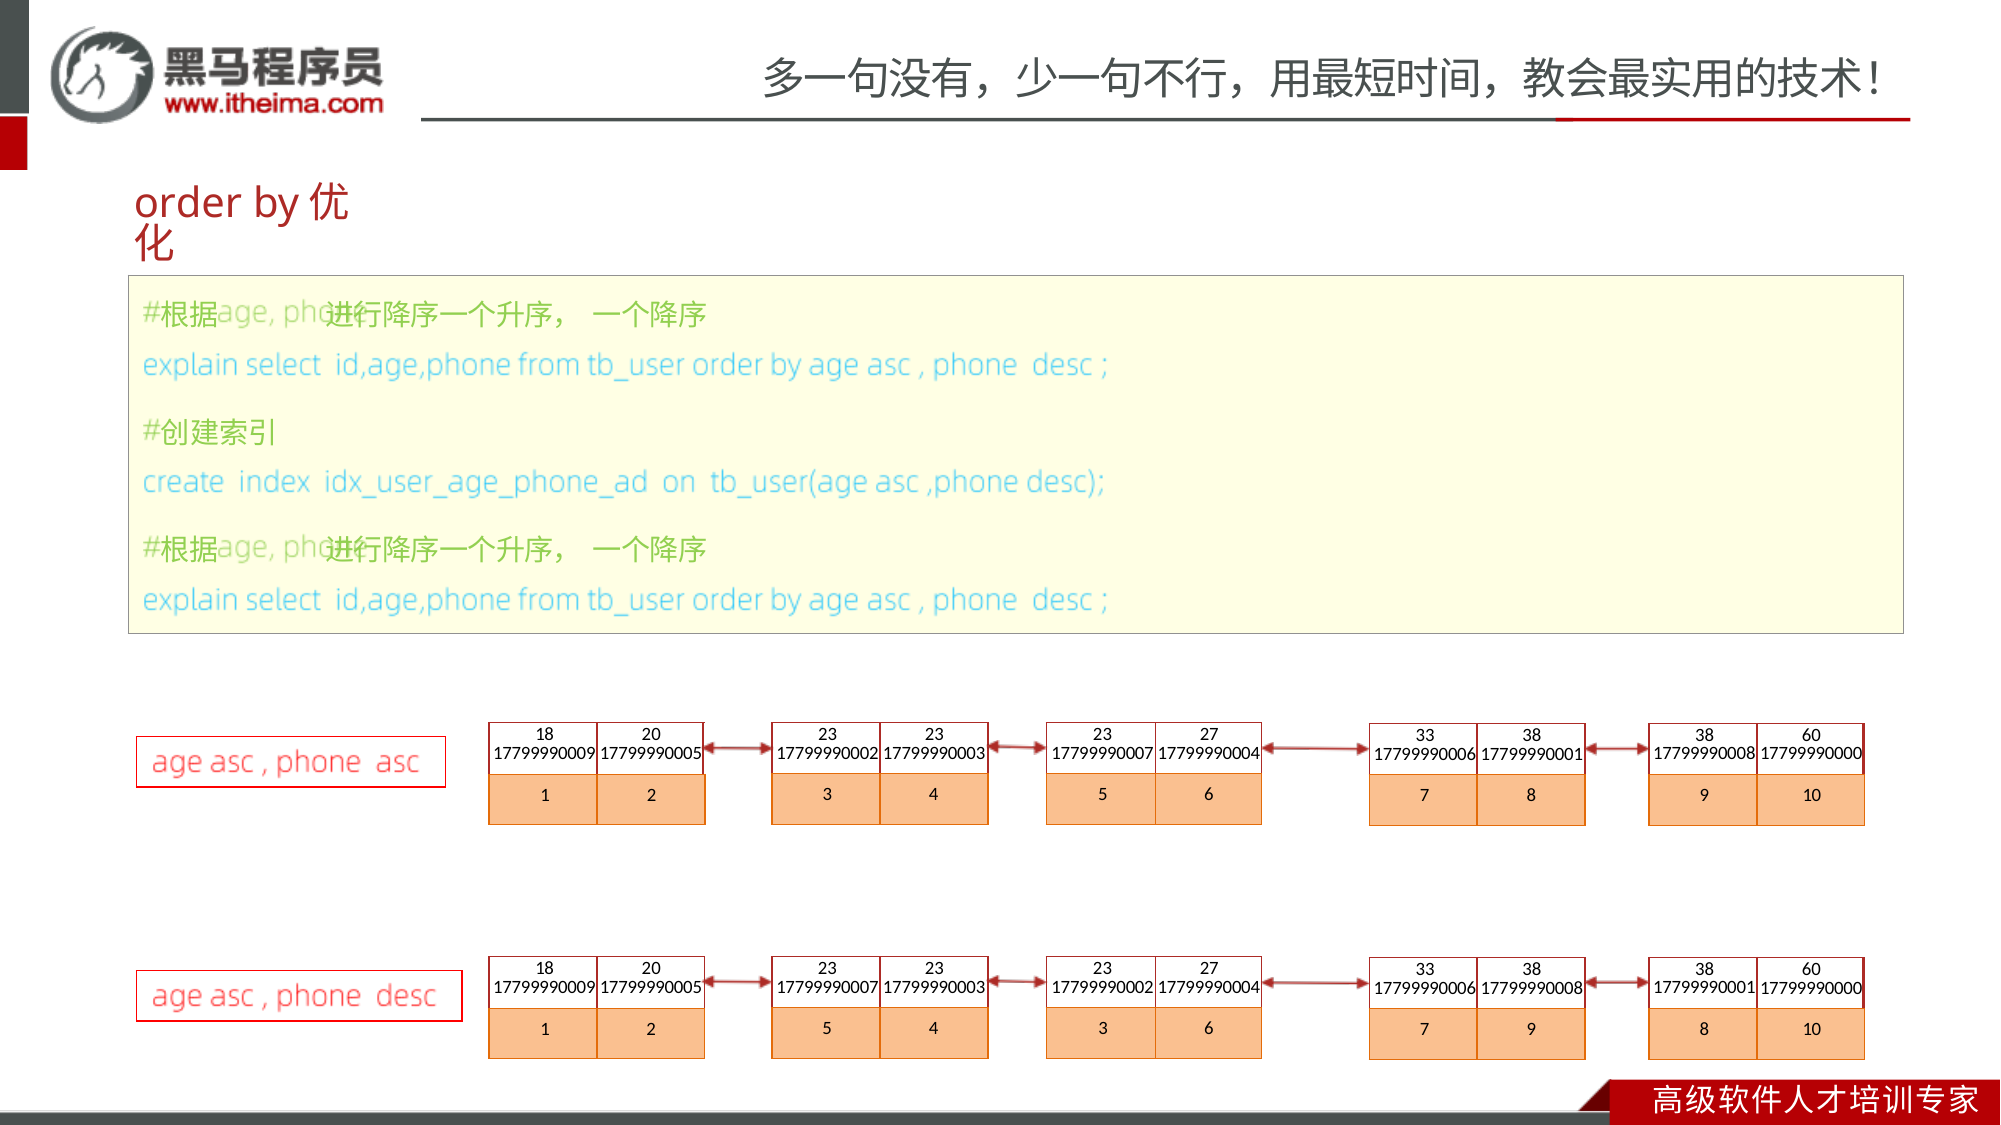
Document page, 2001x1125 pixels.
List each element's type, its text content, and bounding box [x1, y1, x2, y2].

table_cell 6 [1156, 774, 1261, 824]
text_box 根据 进行降序一个升序， 一个降序 [158, 520, 752, 574]
table_header 23 17799990002 [773, 723, 879, 773]
picture [1583, 742, 1650, 756]
picture [986, 974, 1048, 989]
picture [152, 737, 440, 783]
table_cell 9 [1650, 775, 1756, 825]
table_header 23 17799990003 [881, 957, 987, 1007]
table_cell 10 [1758, 1009, 1864, 1059]
picture [143, 287, 179, 333]
table_header 27 17799990004 [1156, 957, 1261, 1007]
table_cell 10 [1758, 775, 1864, 825]
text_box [158, 414, 280, 453]
table_header 20 17799990005 [598, 723, 705, 774]
table_cell 8 [1478, 775, 1584, 825]
table_cell 6 [1156, 1008, 1261, 1058]
picture [1260, 976, 1371, 990]
table_header 23 17799990007 [1047, 723, 1155, 773]
picture [142, 457, 1120, 503]
picture [0, 0, 29, 170]
picture [701, 975, 773, 989]
table_cell 5 [1047, 774, 1155, 824]
table_header 18 17799990009 [490, 723, 596, 774]
table_header 33 17799990006 [1370, 724, 1476, 774]
picture [986, 740, 1048, 755]
table_cell 8 [1650, 1009, 1756, 1059]
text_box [420, 117, 1911, 122]
table_header 23 17799990003 [881, 723, 987, 773]
table_header 60 17799990000 [1758, 724, 1865, 774]
table_header 23 17799990007 [773, 957, 879, 1007]
picture [0, 1079, 1649, 1125]
table_cell 5 [773, 1008, 879, 1058]
table_header 20 17799990005 [598, 957, 704, 1008]
picture [701, 741, 774, 755]
table_header 38 17799990008 [1478, 958, 1584, 1008]
table_cell 7 [1370, 775, 1476, 825]
text_box 多一句没有，少一句不行，用最短时间，教会最实用的技术！ [759, 53, 1929, 106]
picture [217, 522, 384, 568]
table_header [137, 971, 461, 1020]
picture [217, 287, 385, 333]
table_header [137, 737, 445, 786]
picture [142, 340, 1123, 386]
picture [142, 575, 1123, 621]
table_cell 4 [881, 774, 987, 824]
table_header 38 17799990001 [1650, 958, 1756, 1008]
picture [143, 522, 179, 568]
picture [152, 971, 457, 1017]
text_box 高级软件人才培训专家 [1649, 1079, 2000, 1125]
table_header 60 17799990000 [1758, 958, 1865, 1008]
text_box 根据 进行降序一个升序， 一个降序 [158, 285, 752, 339]
table_cell 7 [1370, 1009, 1476, 1059]
table_cell 4 [881, 1008, 987, 1058]
picture [1583, 976, 1650, 990]
table_header 38 17799990008 [1650, 724, 1756, 774]
table_cell 1 [490, 1009, 596, 1058]
table_header 18 17799990009 [490, 957, 596, 1008]
table_cell 1 [490, 775, 596, 824]
table_cell 9 [1478, 1009, 1584, 1059]
picture [143, 405, 179, 451]
picture [50, 26, 384, 124]
table_cell 3 [1047, 1008, 1155, 1058]
table_cell 3 [773, 774, 879, 824]
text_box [131, 182, 387, 228]
table_header 23 17799990002 [1047, 957, 1155, 1007]
table_cell 2 [598, 775, 704, 824]
table_cell 2 [598, 1009, 704, 1058]
table_header 38 17799990001 [1478, 724, 1584, 774]
table_header [129, 276, 1903, 633]
picture [1260, 742, 1371, 756]
table_header 27 17799990004 [1156, 723, 1261, 773]
table_header 33 17799990006 [1370, 958, 1476, 1008]
